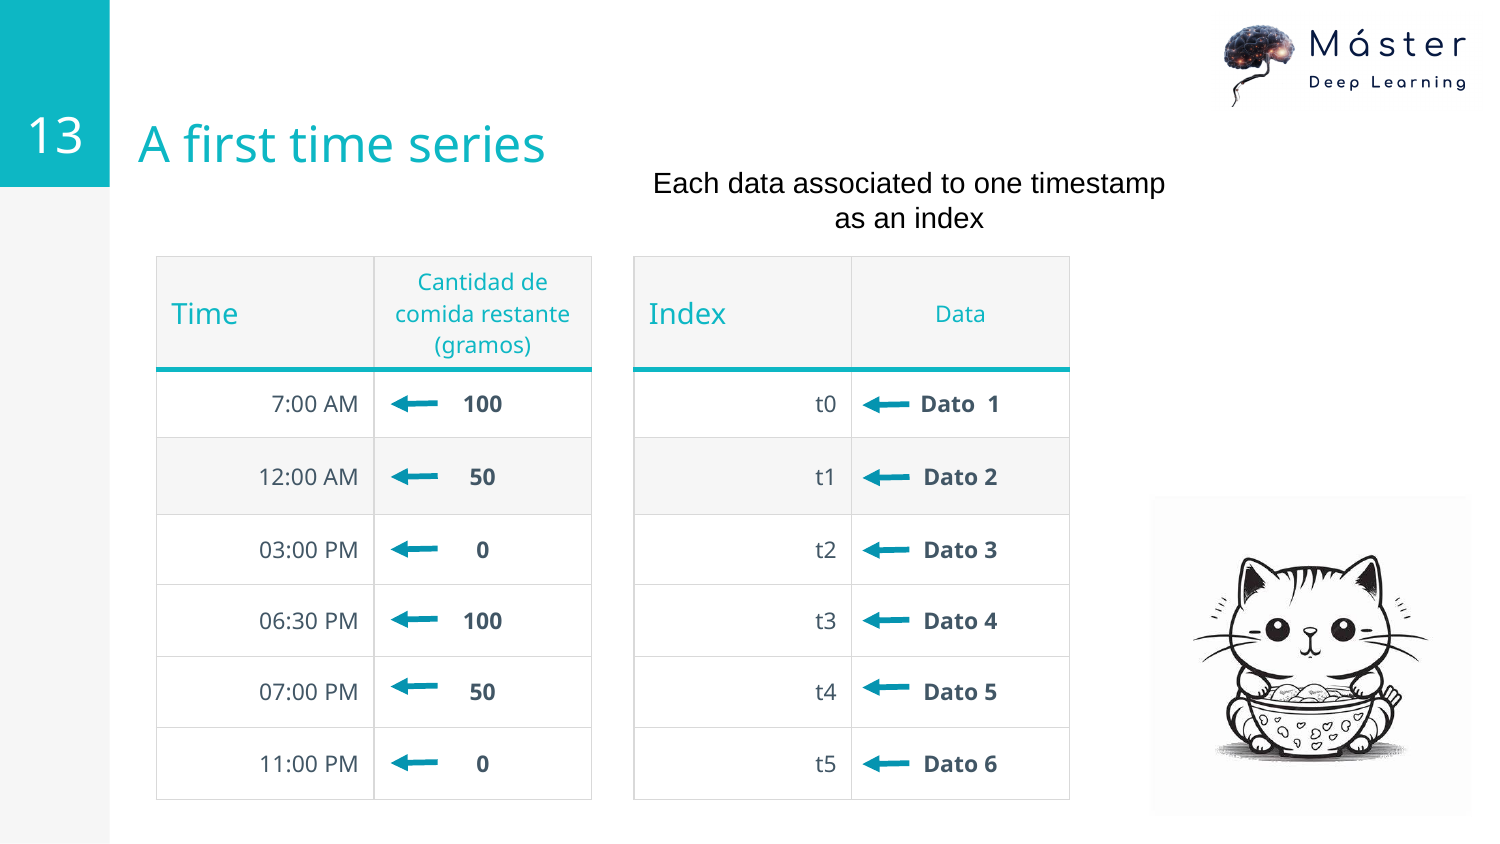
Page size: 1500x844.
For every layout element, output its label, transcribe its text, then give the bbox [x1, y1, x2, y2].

table_cell Dato 3 [852, 515, 1069, 584]
text_box [390, 680, 438, 693]
table_cell t4 [635, 657, 851, 727]
table_cell t5 [635, 728, 851, 799]
text_box [390, 756, 438, 770]
table_header Cantidad de comida restante (gramos) [375, 257, 591, 367]
table_header Index [635, 257, 851, 367]
table_header Time [157, 257, 373, 367]
title A first time series [138, 0, 722, 188]
text_box [390, 470, 438, 483]
table_cell 50 [375, 657, 591, 727]
slide_number <número> [0, 0, 110, 187]
table_cell 11:00 PM [157, 728, 373, 799]
text_box Each data associated to one timestamp as an index [591, 156, 1228, 242]
text_box [862, 471, 910, 484]
table_cell t0 [635, 372, 851, 437]
text_box [862, 757, 910, 771]
table_cell 7:00 AM [157, 372, 373, 437]
table_header Data [852, 257, 1069, 367]
table_cell Dato 2 [852, 438, 1069, 514]
table_cell 0 [375, 515, 591, 584]
picture [1148, 494, 1472, 818]
table_cell 50 [375, 438, 591, 514]
table_cell Dato 4 [852, 585, 1069, 656]
table_cell 100 [375, 585, 591, 656]
text_box [862, 544, 910, 557]
text_box [390, 397, 438, 411]
picture [1211, 11, 1483, 111]
text_box [862, 398, 910, 412]
table_cell 06:30 PM [157, 585, 373, 656]
table_cell 100 [375, 372, 591, 437]
text_box [390, 543, 438, 556]
table_cell 07:00 PM [157, 657, 373, 727]
table_cell Dato 1 [852, 372, 1069, 437]
table_cell Dato 6 [852, 728, 1069, 799]
table_cell 03:00 PM [157, 515, 373, 584]
text_box [862, 614, 910, 627]
text_box [862, 681, 910, 694]
text_box [390, 613, 438, 626]
table_cell t3 [635, 585, 851, 656]
table_cell Dato 5 [852, 657, 1069, 727]
table_cell t2 [635, 515, 851, 584]
table_cell 0 [375, 728, 591, 799]
table_cell 12:00 AM [157, 438, 373, 514]
table_cell t1 [635, 438, 851, 514]
